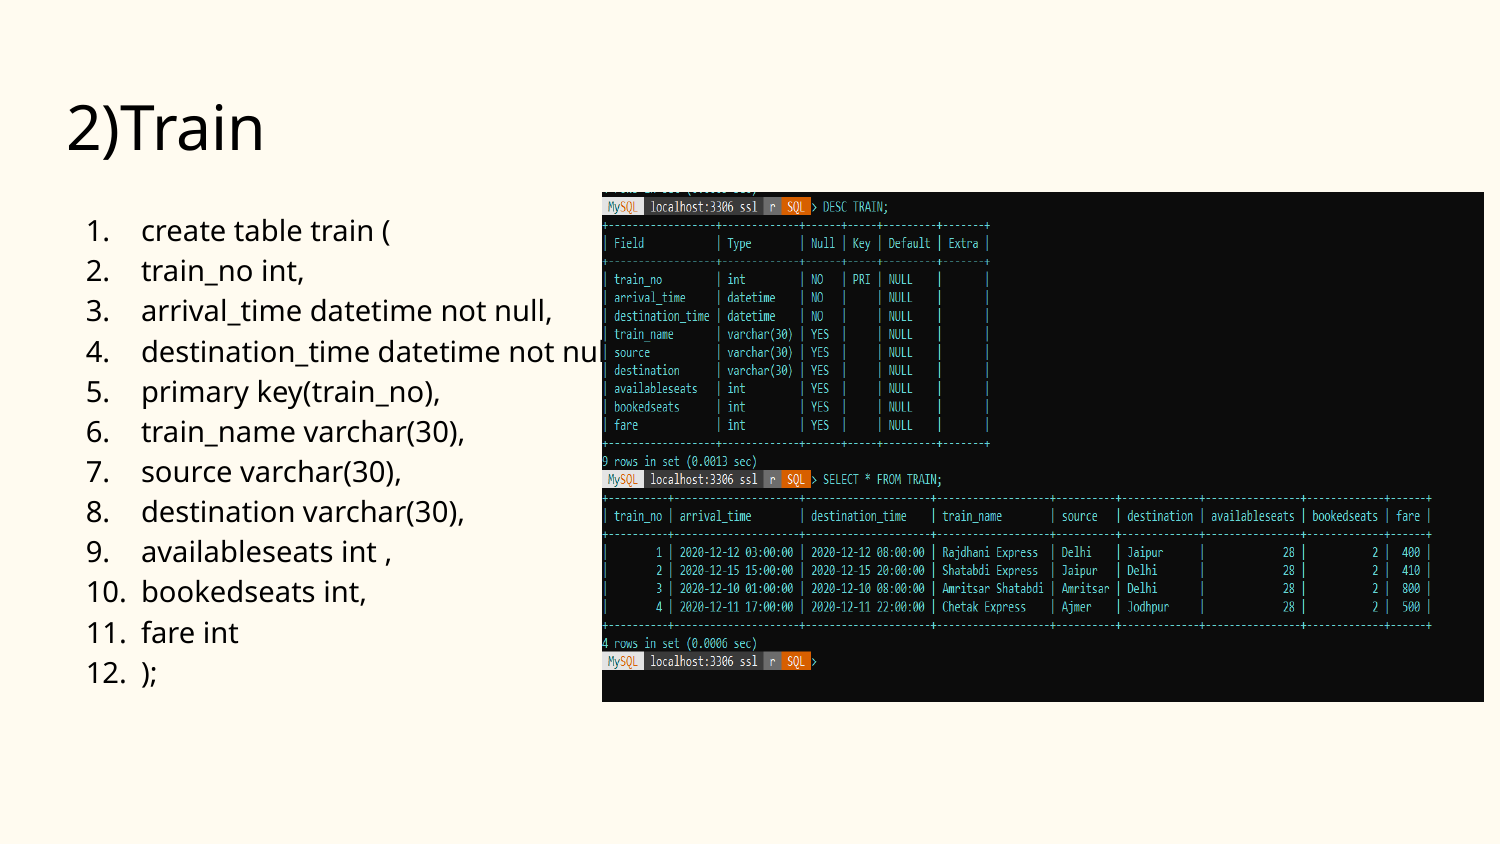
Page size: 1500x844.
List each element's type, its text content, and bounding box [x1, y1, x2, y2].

picture [602, 191, 1484, 703]
title 2)Train [51, 72, 1449, 174]
list create table train ( train_no int, arrival_time datetime not null, destination_time datetime not null, primary key(train_no), train_name varchar(30), source varchar(30), destination varchar(30), availableseats int , bookedseats int, fare int ); [51, 192, 708, 811]
